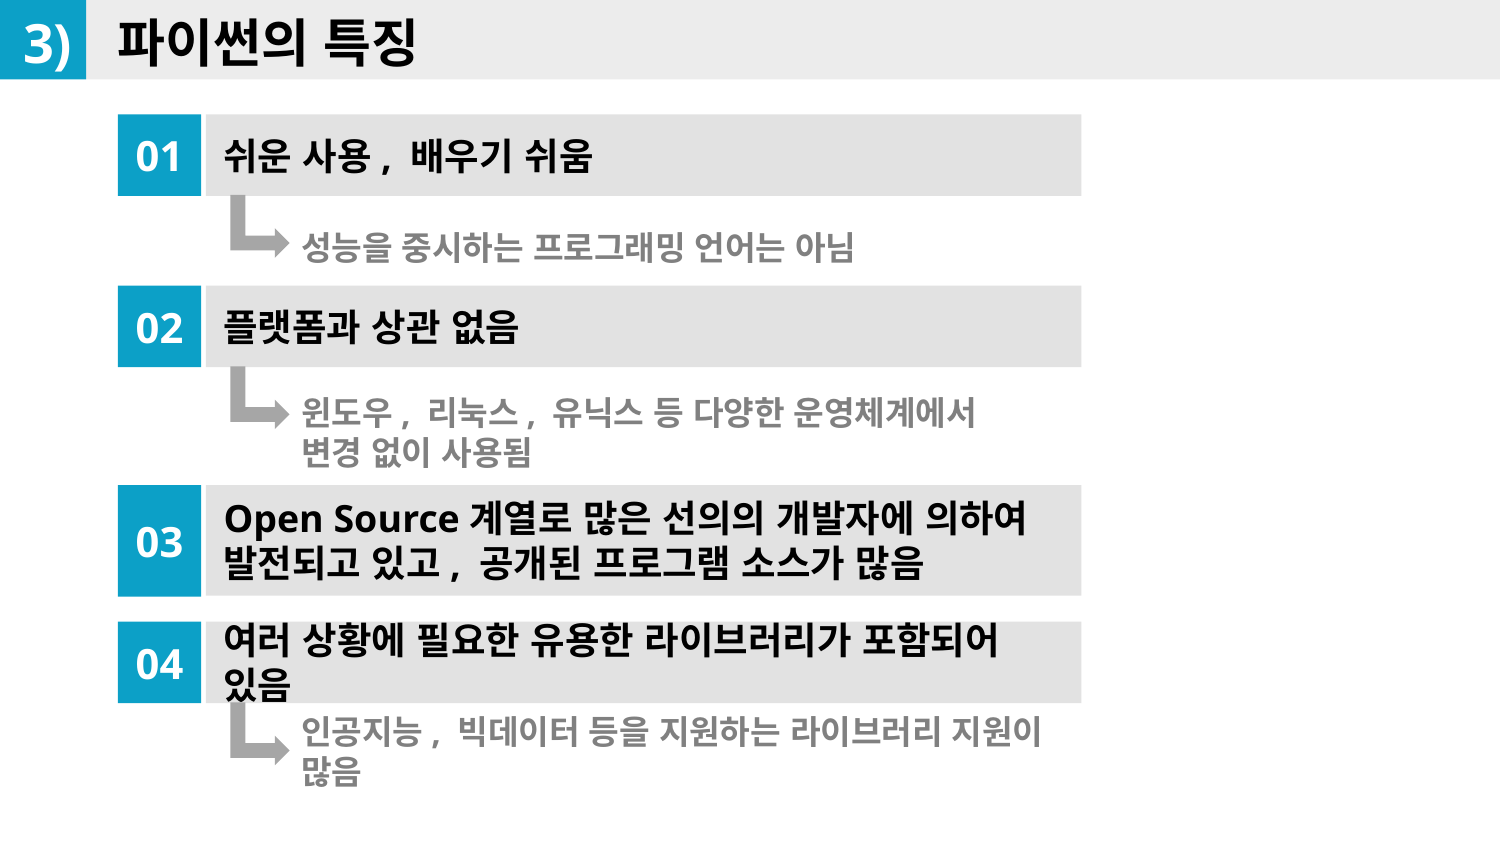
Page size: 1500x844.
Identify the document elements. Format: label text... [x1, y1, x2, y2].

text_box 인공지능, 빅데이터 등을 지원하는 라이브러리 지원이 많음 [280, 718, 1125, 783]
text_box 02 [117, 285, 202, 368]
text_box 플랫폼과 상관 없음 [205, 285, 1082, 368]
text_box 성능을 중시하는 프로그래밍 언어는 아님 [280, 214, 1065, 279]
text_box 여러 상황에 필요한 유용한 라이브러리가 포함되어 있음 [205, 621, 1082, 704]
text_box 쉬운 사용, 배우기 쉬움 [205, 114, 1082, 196]
text_box Open Source계열로 많은 선의의 개발자에 의하여 발전되고 있고, 공개된 프로그램 소스가 많음 [205, 485, 1082, 596]
text_box 파이썬의 특징 [98, 0, 1436, 85]
text_box 03 [117, 485, 202, 597]
text_box 윈도우, 리눅스, 유닉스 등 다양한 운영체계에서 변경 없이 사용됨 [280, 399, 1065, 464]
text_box 01 [117, 114, 202, 196]
text_box [228, 192, 280, 260]
text_box 04 [117, 621, 202, 704]
text_box [228, 364, 280, 432]
text_box [228, 700, 280, 768]
text_box 3) [0, 0, 98, 86]
